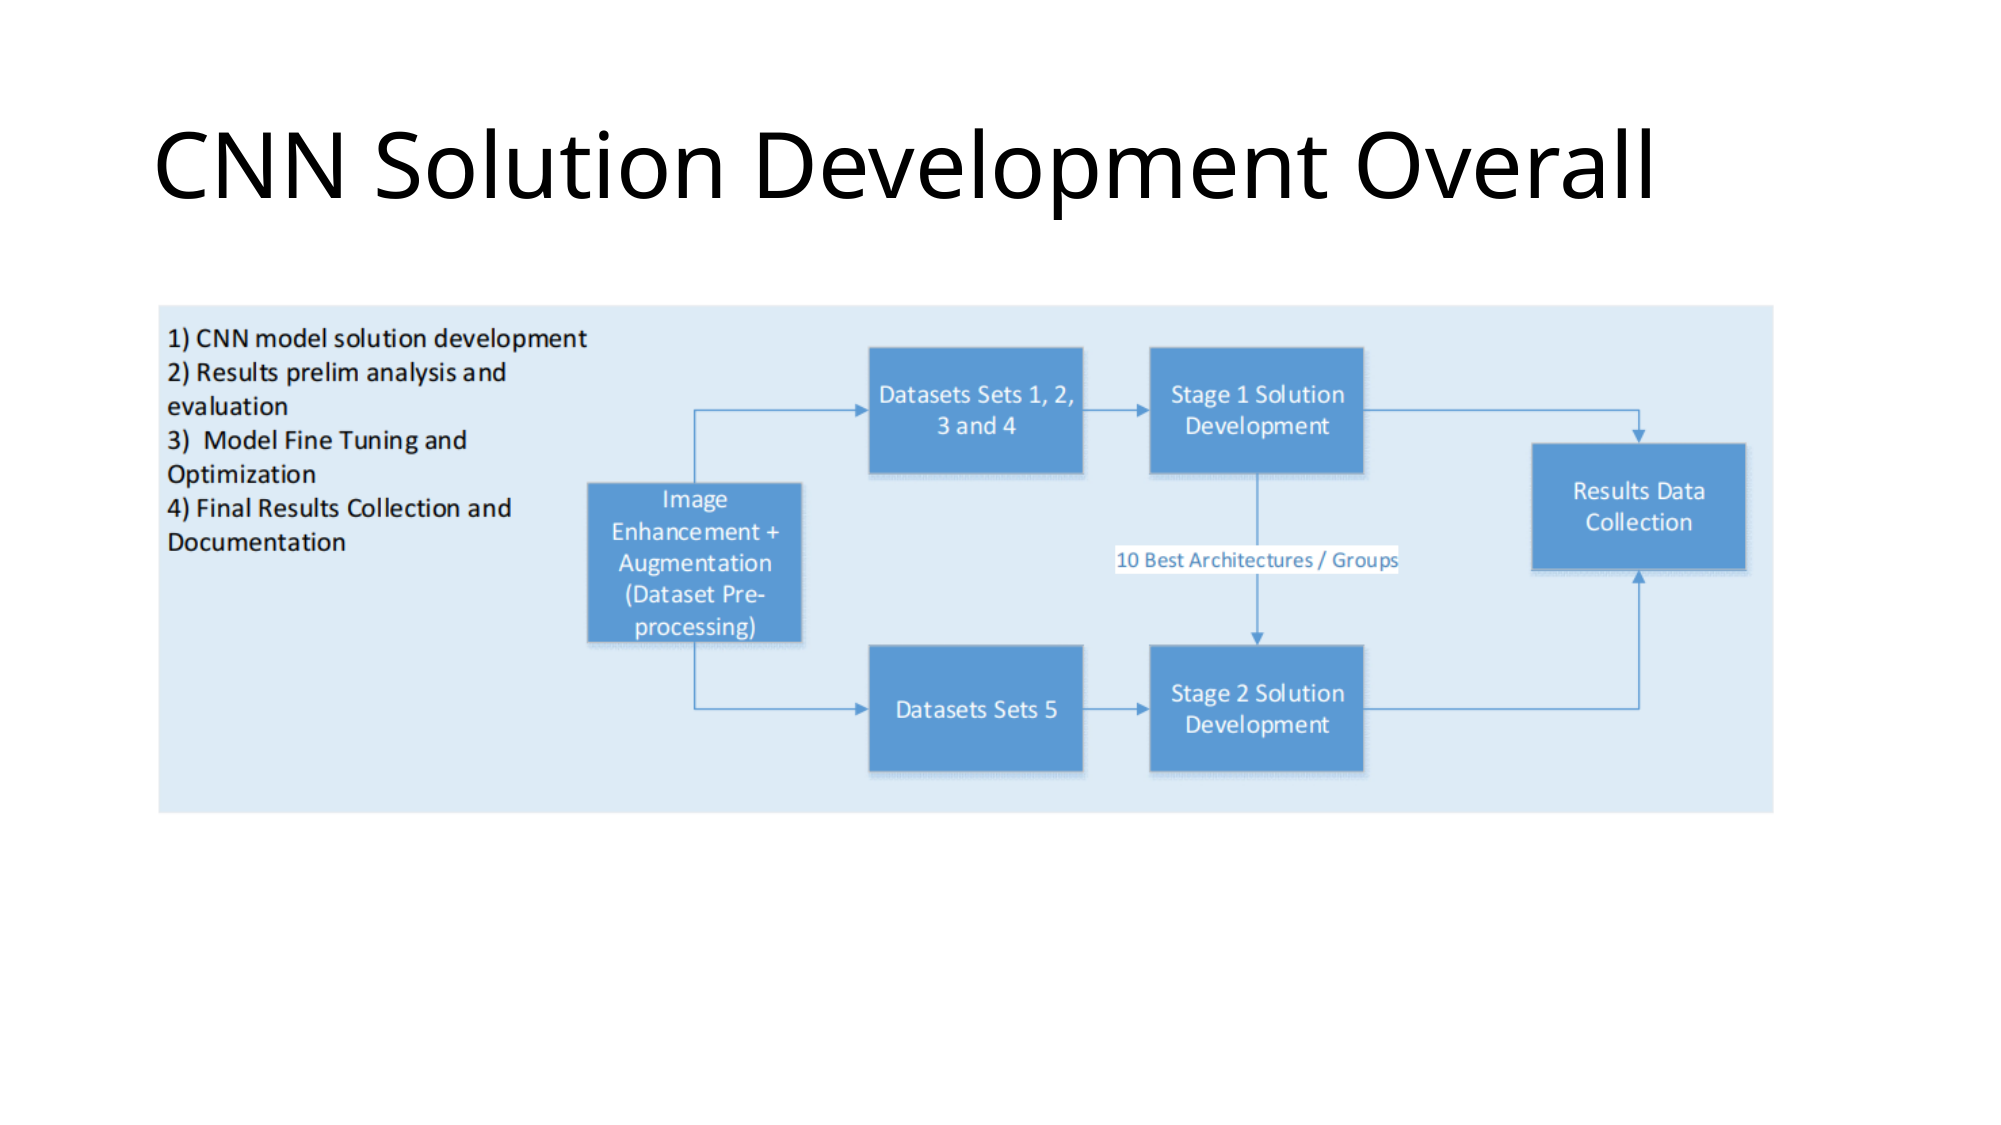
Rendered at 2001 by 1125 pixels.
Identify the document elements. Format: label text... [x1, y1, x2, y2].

picture [137, 297, 1782, 828]
title CNN Solution Development Overall [137, 59, 1863, 278]
